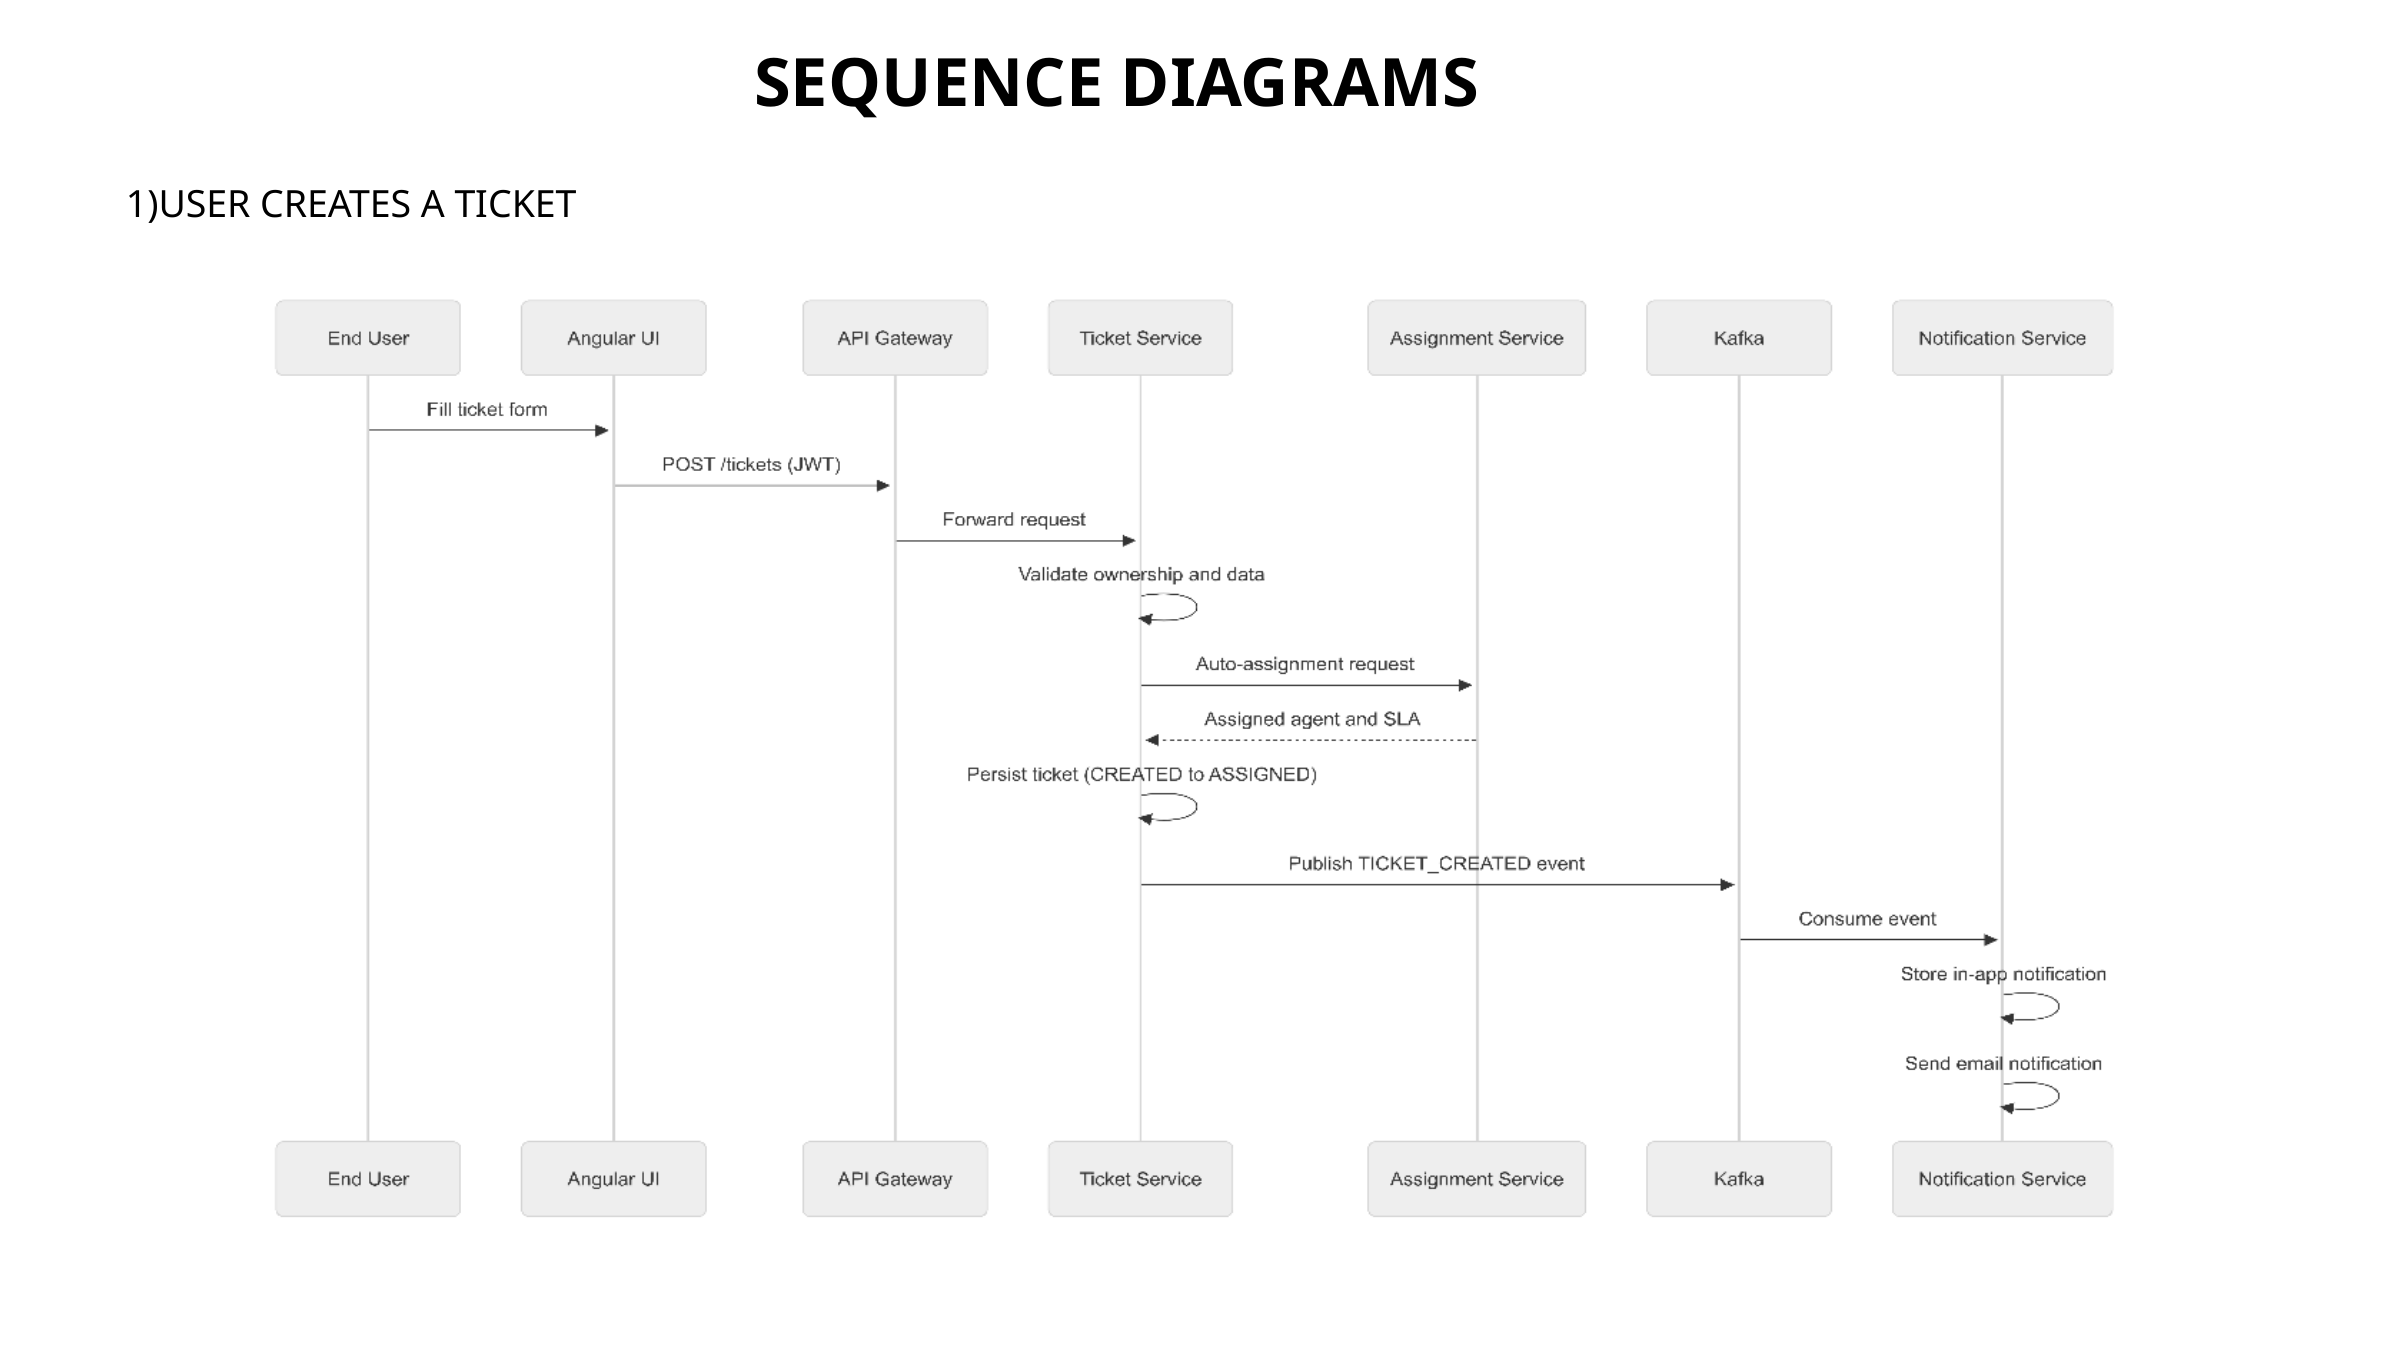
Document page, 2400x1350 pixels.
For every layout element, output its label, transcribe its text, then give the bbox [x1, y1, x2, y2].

text_box 1)USER CREATES A TICKET [111, 169, 1312, 233]
text_box SEQUENCE DIAGRAMS [739, 32, 1940, 127]
picture [215, 289, 2187, 1264]
